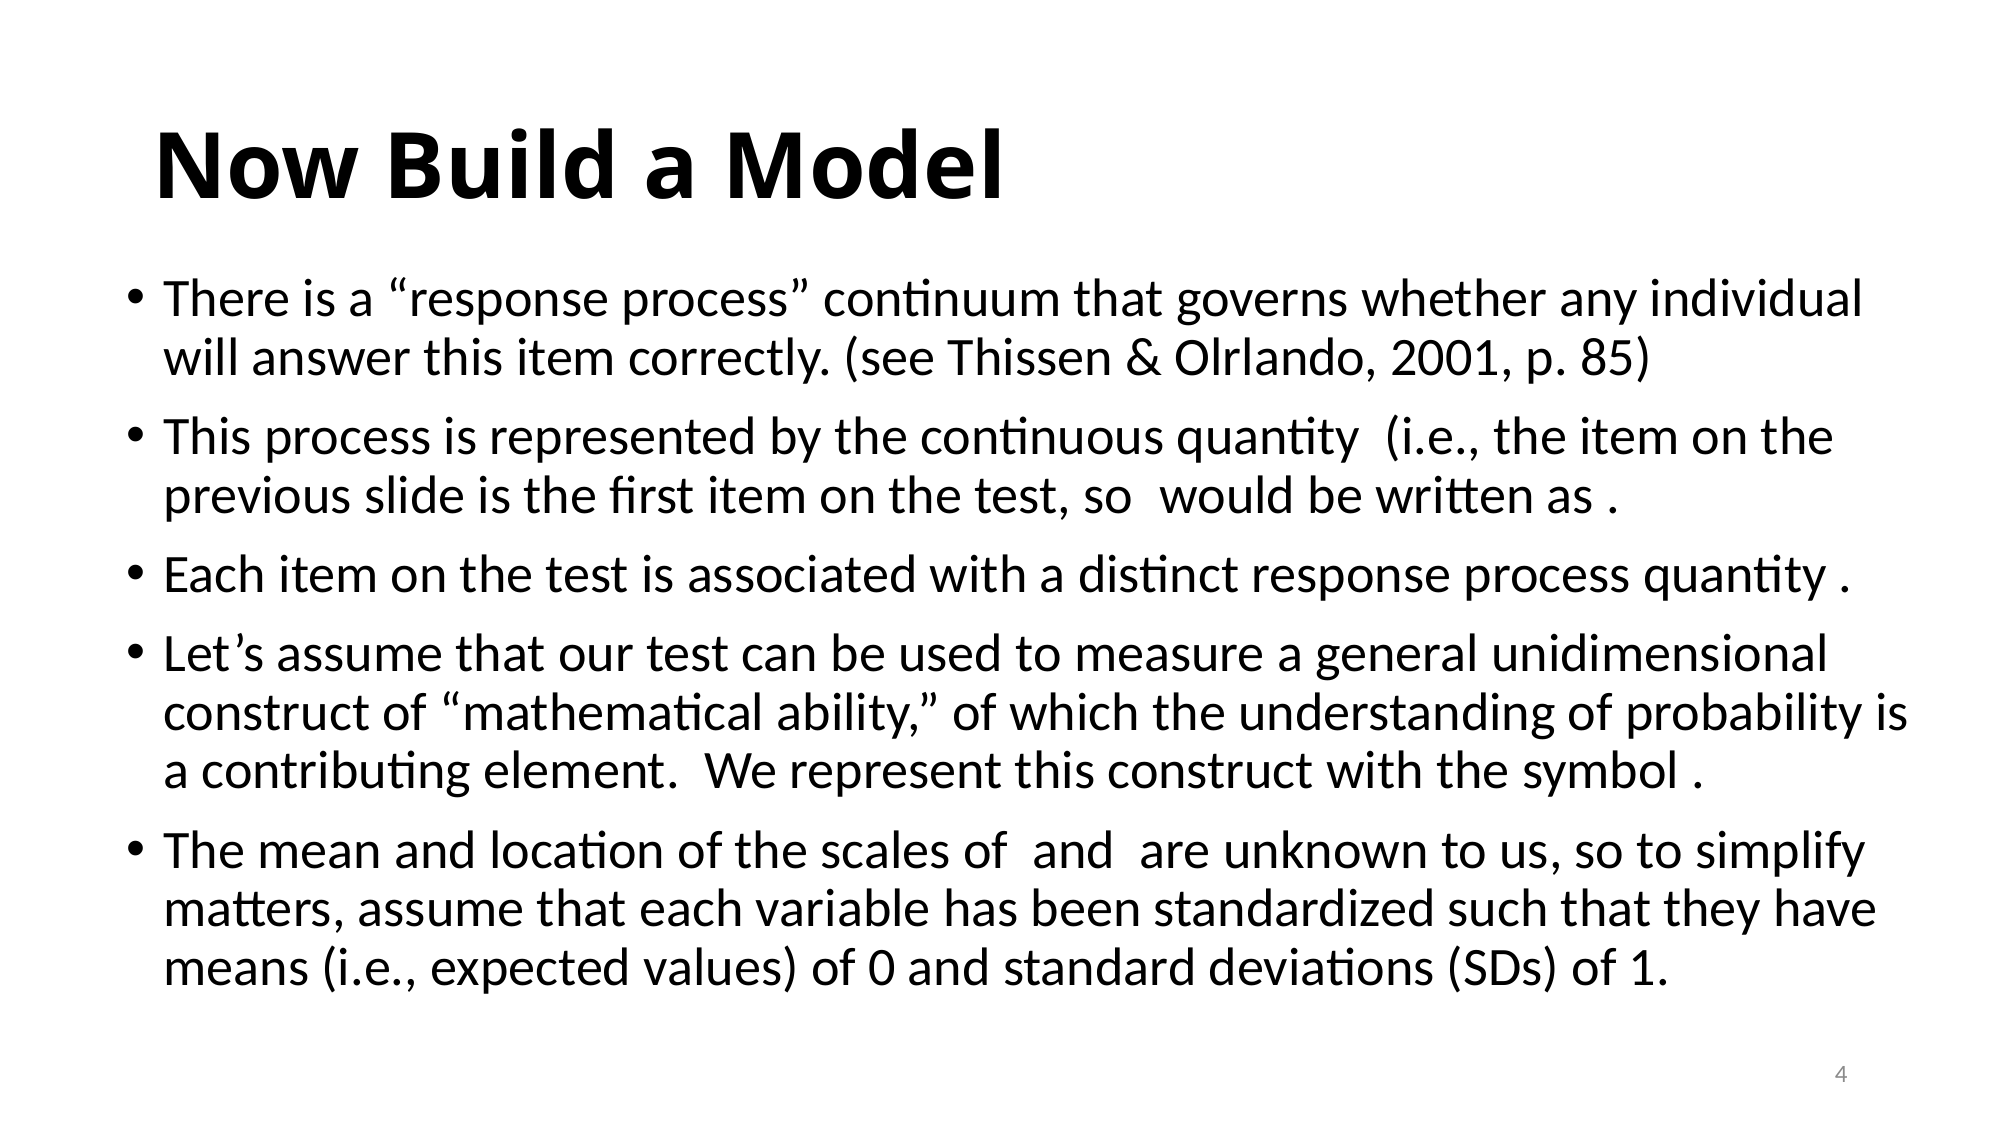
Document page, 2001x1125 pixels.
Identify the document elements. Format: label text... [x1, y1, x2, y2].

title Now Build a Model [137, 59, 1863, 278]
slide_number 4 [1412, 1042, 1863, 1103]
